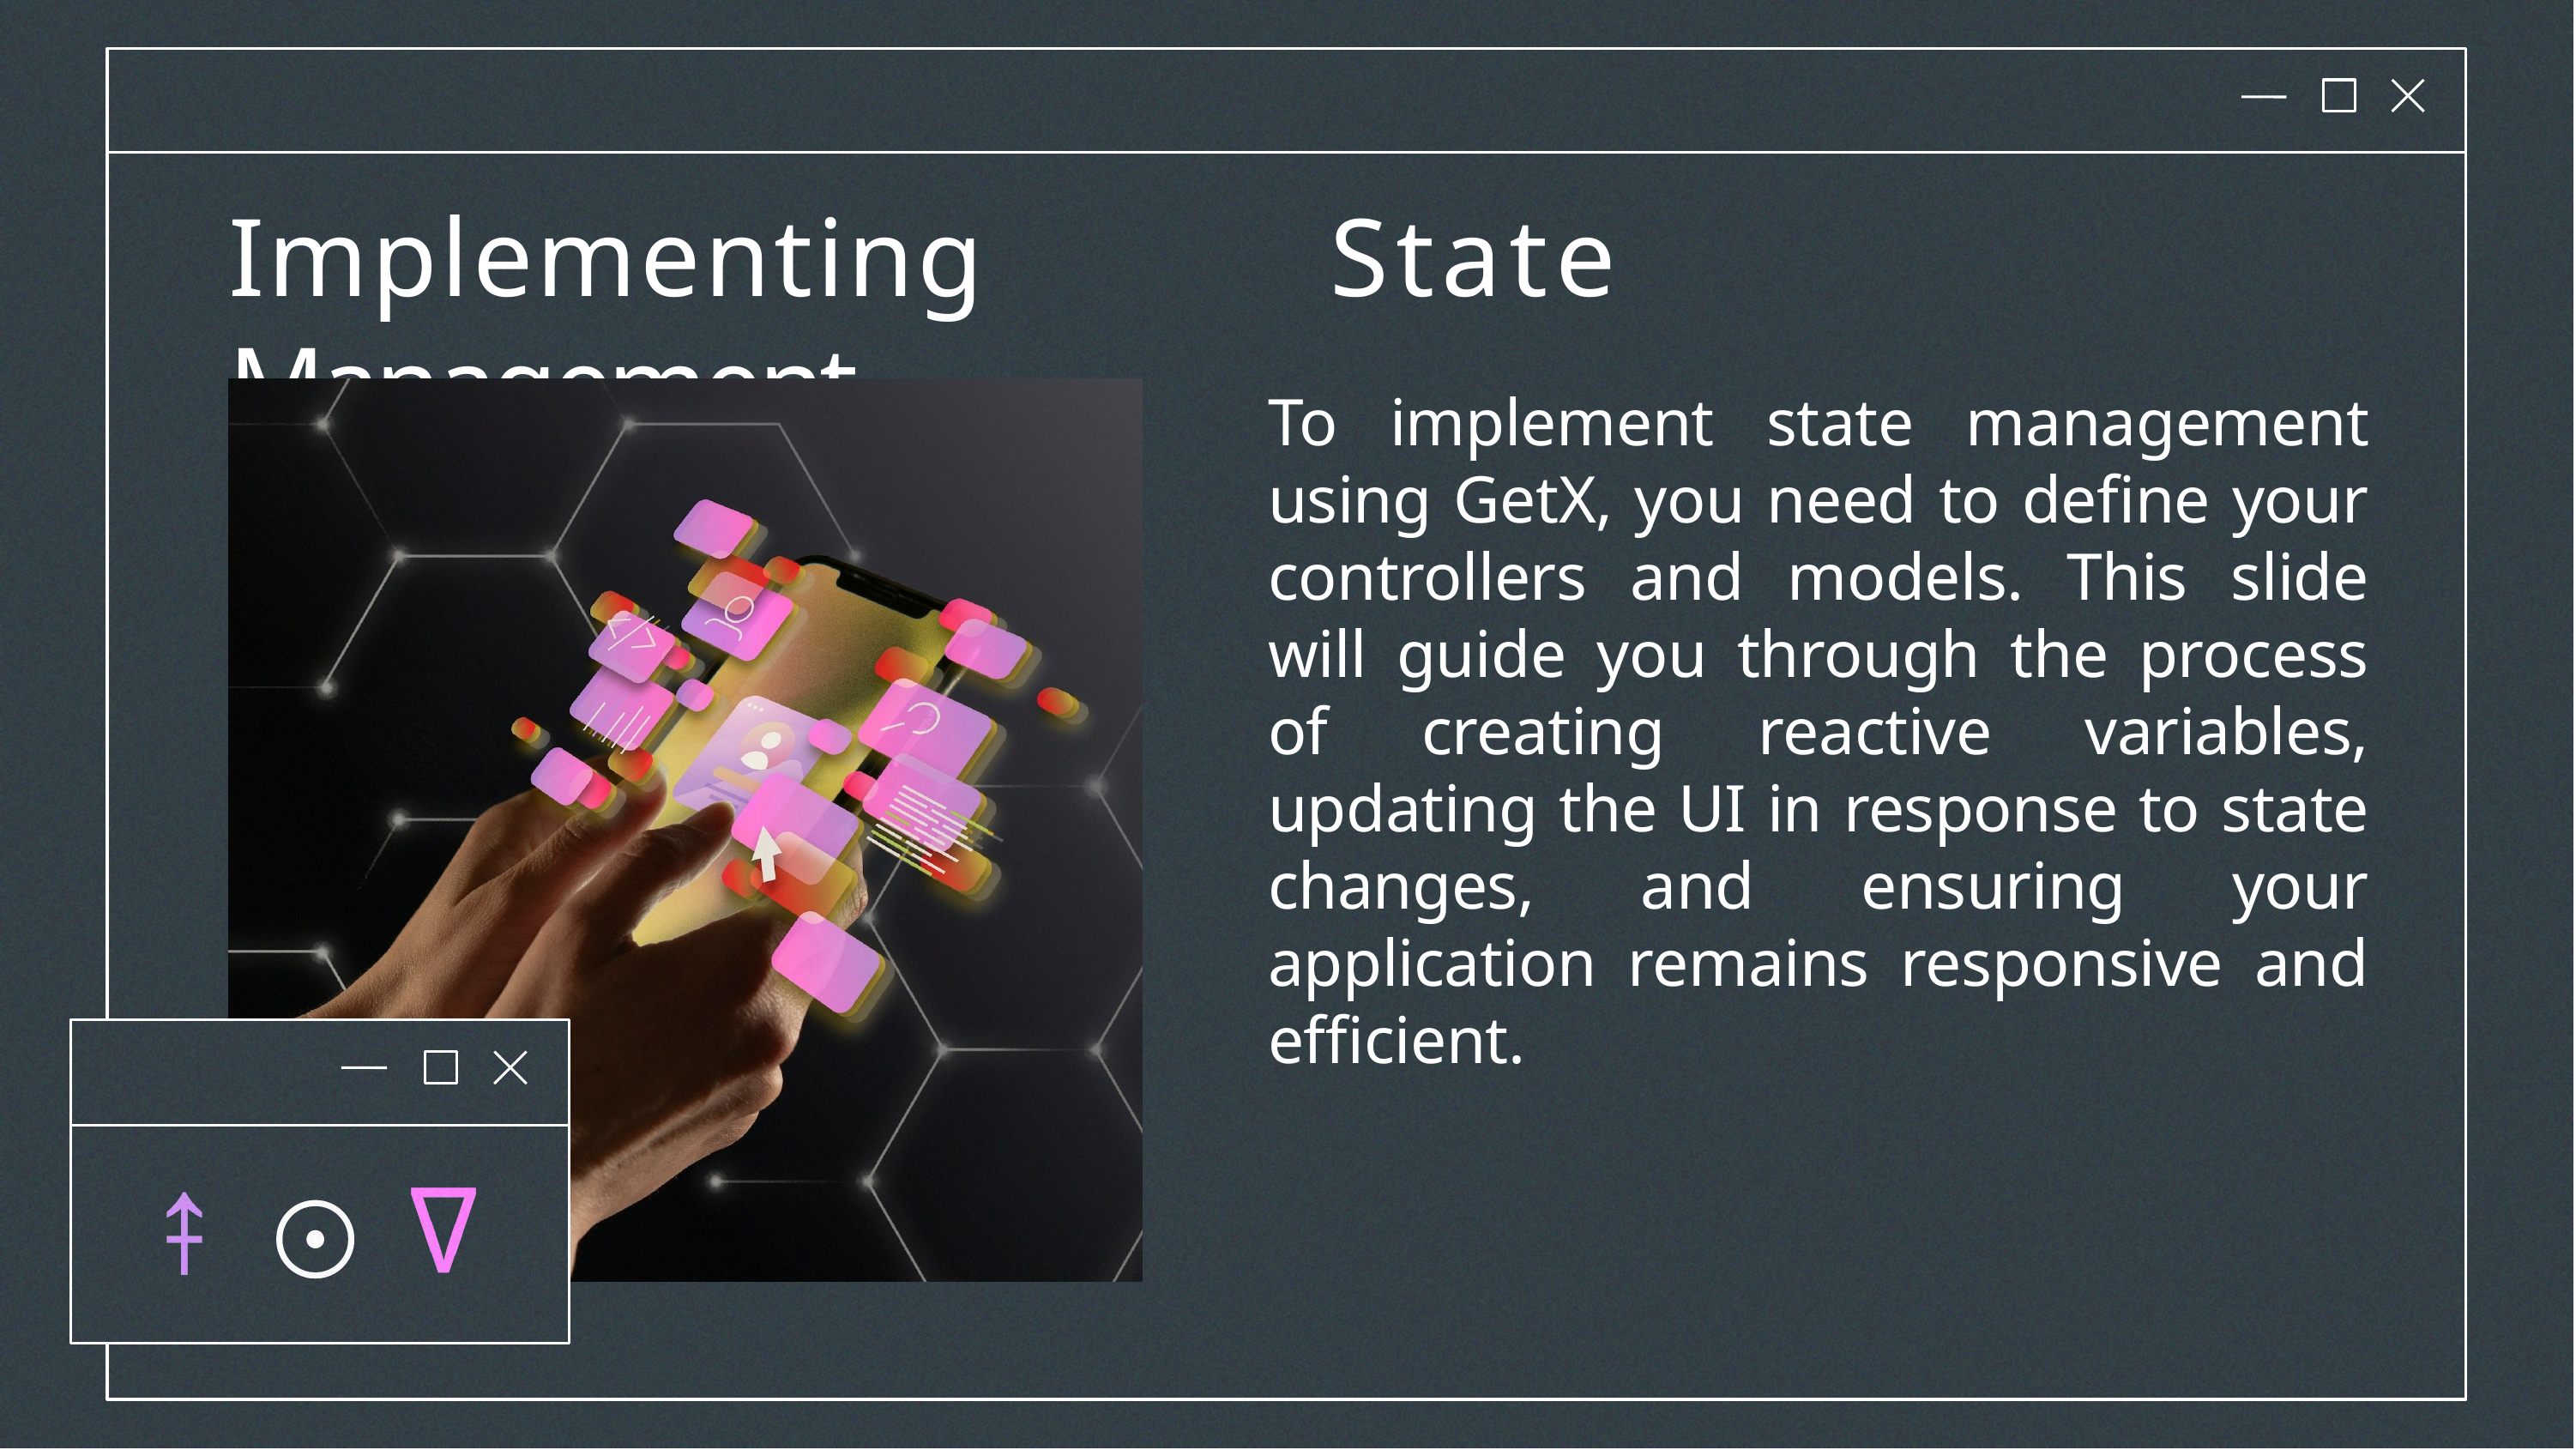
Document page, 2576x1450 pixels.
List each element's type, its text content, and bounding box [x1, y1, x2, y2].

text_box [69, 378, 1143, 1345]
text_box To implement state management using GetX, you need to define your controllers and models. This slide will guide you through the process of creating reactive variables, updating the UI in response to state changes, and ensuring your application remains responsive and efficient. [1266, 378, 2369, 1077]
picture [0, 0, 2573, 1448]
title Implementing State Management [226, 186, 1909, 446]
